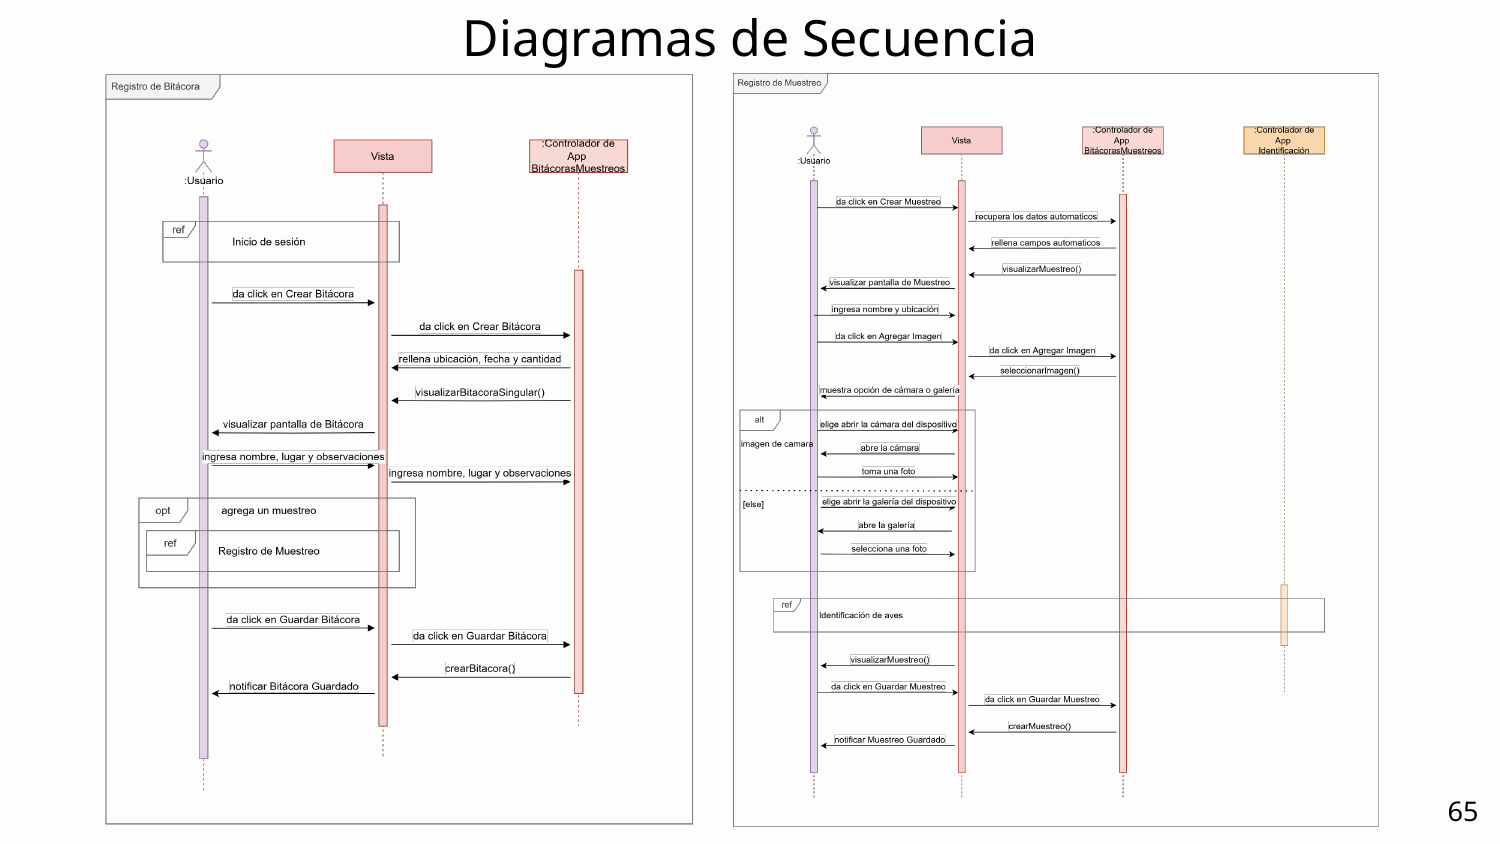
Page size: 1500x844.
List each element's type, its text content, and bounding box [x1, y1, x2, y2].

picture [97, 65, 702, 834]
slide_number 65 [1403, 779, 1494, 844]
picture [726, 66, 1387, 834]
title Diagramas de Secuencia [74, 15, 1426, 57]
